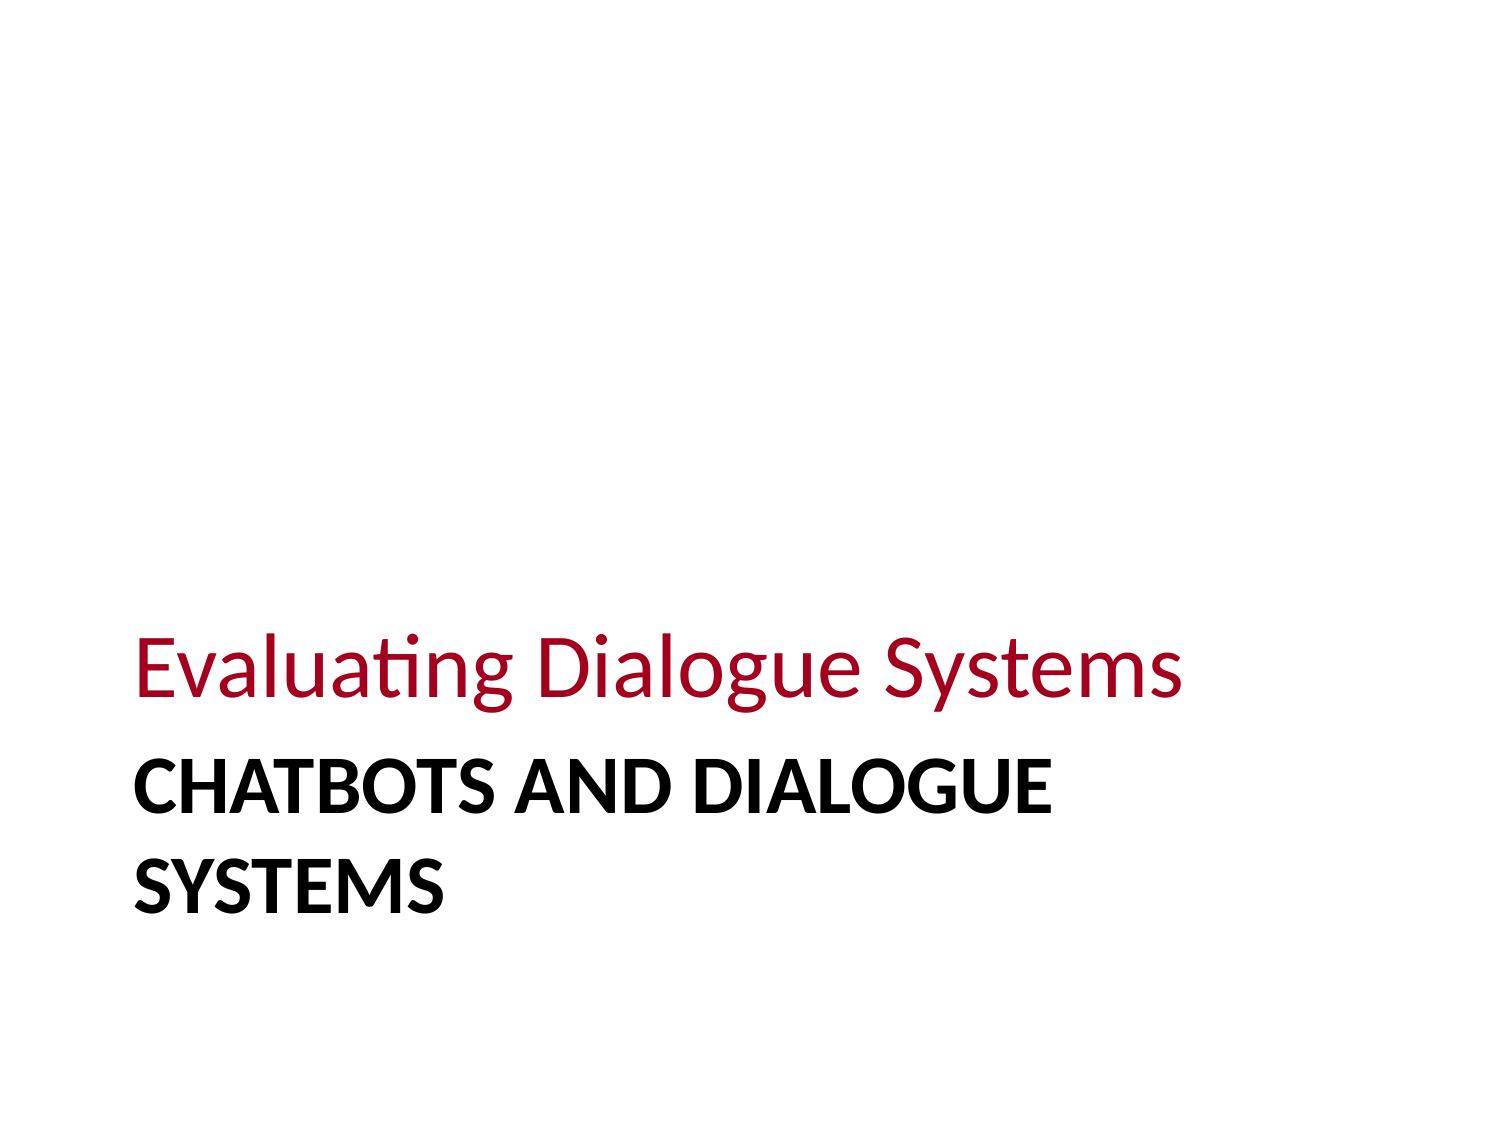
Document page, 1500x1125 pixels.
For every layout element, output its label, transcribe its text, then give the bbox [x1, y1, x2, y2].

title Chatbots and Dialogue Systems [118, 723, 1394, 947]
list Evaluating Dialogue Systems [118, 476, 1394, 723]
